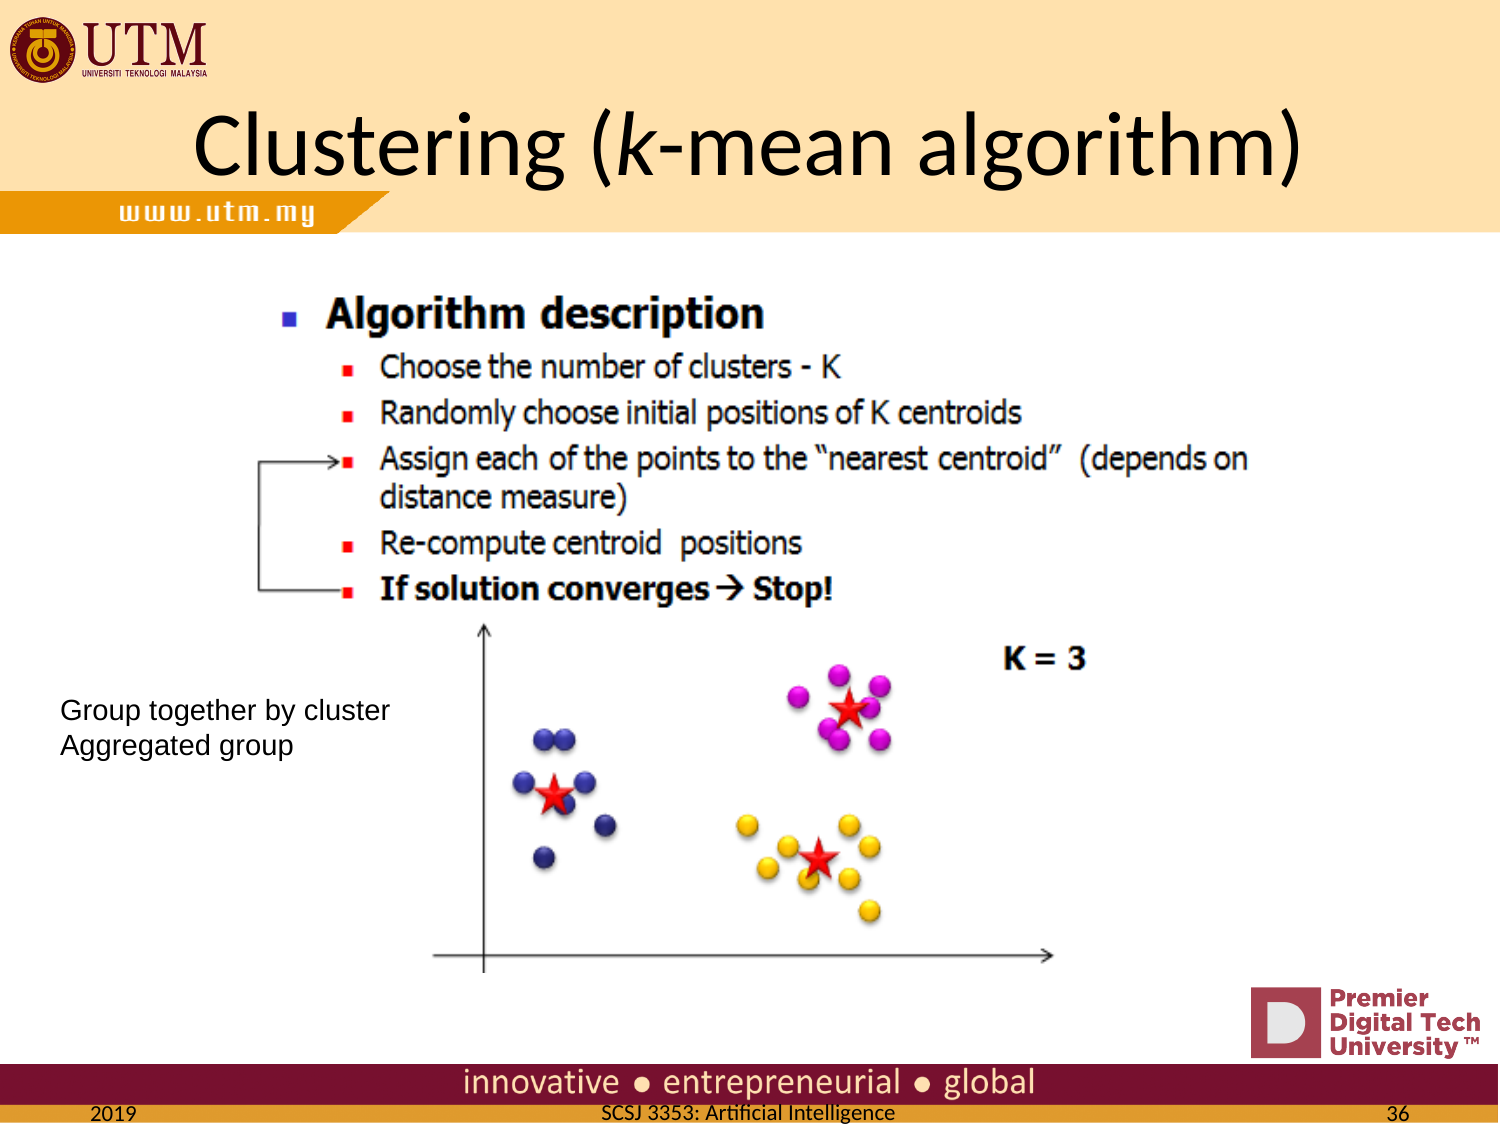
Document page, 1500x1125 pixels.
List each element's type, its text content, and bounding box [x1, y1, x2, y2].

text_box Group together by cluster Aggregated group [45, 684, 234, 769]
picture [0, 191, 390, 234]
title Clustering (k-mean algorithm) [75, 45, 1425, 233]
picture [239, 274, 1261, 973]
footer SCSJ 3353: Artificial Intelligence [405, 1086, 1074, 1125]
picture [10, 17, 207, 83]
picture [0, 1064, 1498, 1123]
slide_number 2019 [75, 1082, 425, 1125]
slide_number 36 [1074, 1082, 1425, 1125]
picture [1251, 987, 1480, 1059]
